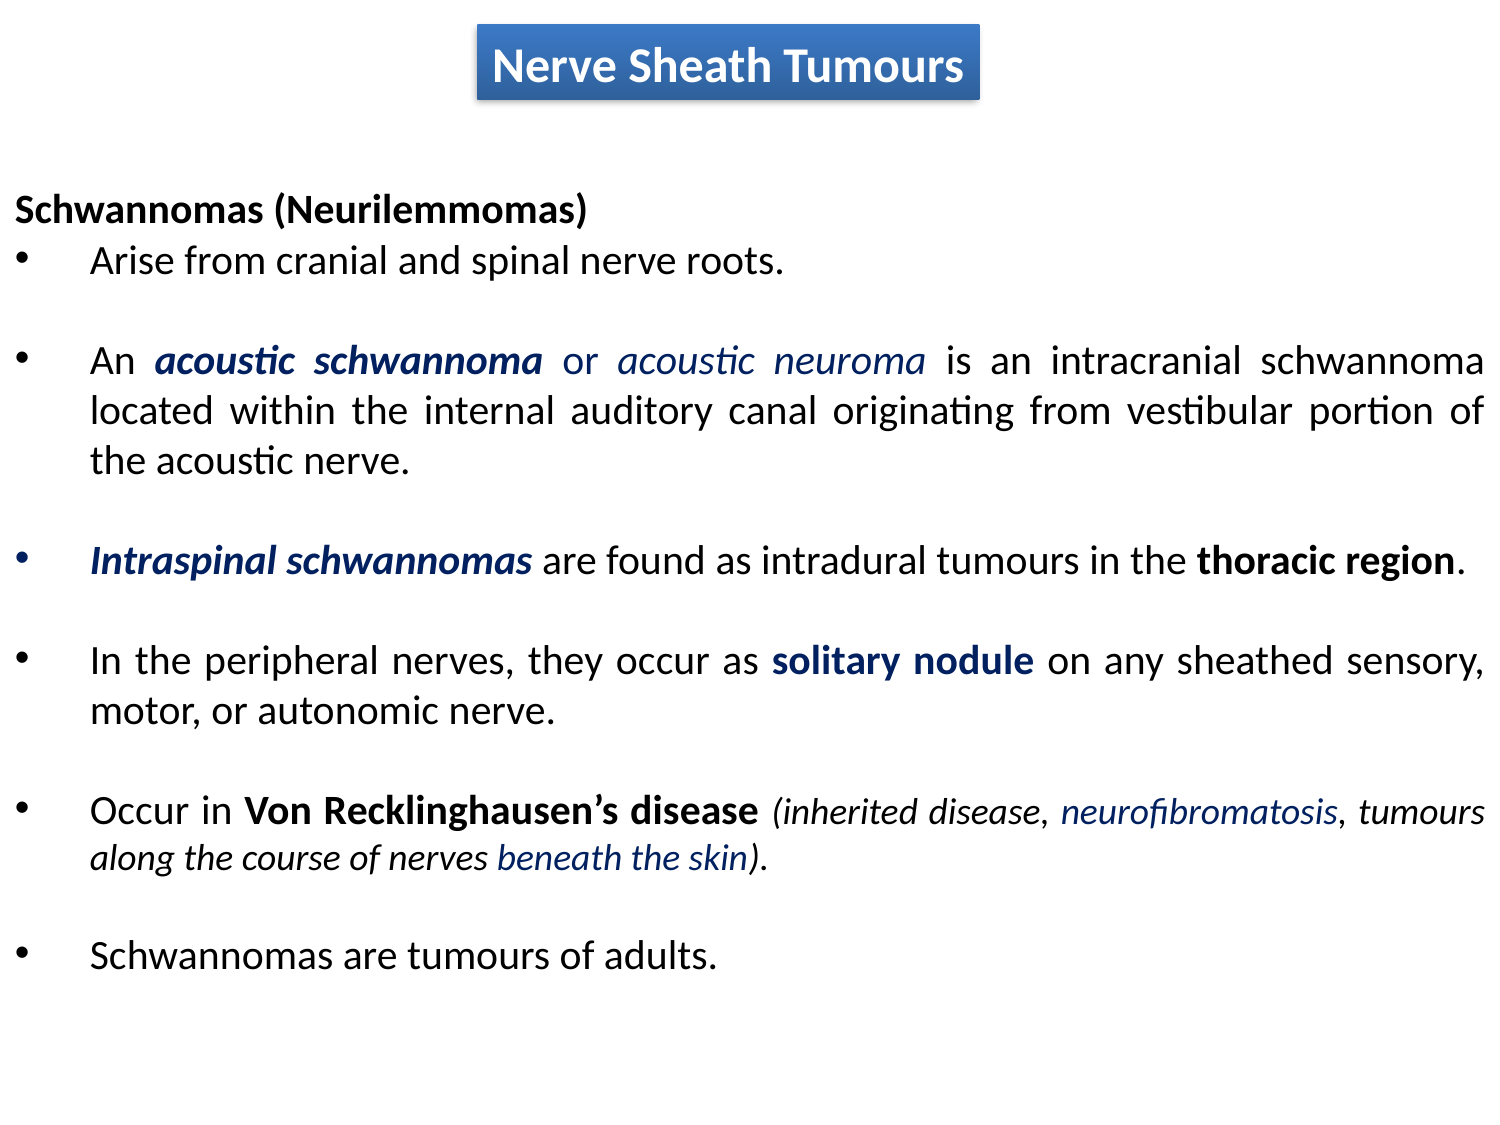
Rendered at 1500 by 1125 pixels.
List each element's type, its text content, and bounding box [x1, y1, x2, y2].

text_box Schwannomas (Neurilemmomas) Arise from cranial and spinal nerve roots. An acoustic schwannoma or acoustic neuroma is an intracranial schwannoma located within the internal auditory canal originating from vestibular portion of the acoustic nerve. Intraspinal schwannomas are found as intradural tumours in the thoracic region. In the peripheral nerves, they occur as solitary nodule on any sheathed sensory, motor, or autonomic nerve. Occur in Von Recklinghausen’s disease (inherited disease, neurofibromatosis, tumours along the course of nerves beneath the skin). Schwannomas are tumours of adults. [0, 174, 1500, 985]
text_box Nerve Sheath Tumours [477, 24, 980, 100]
